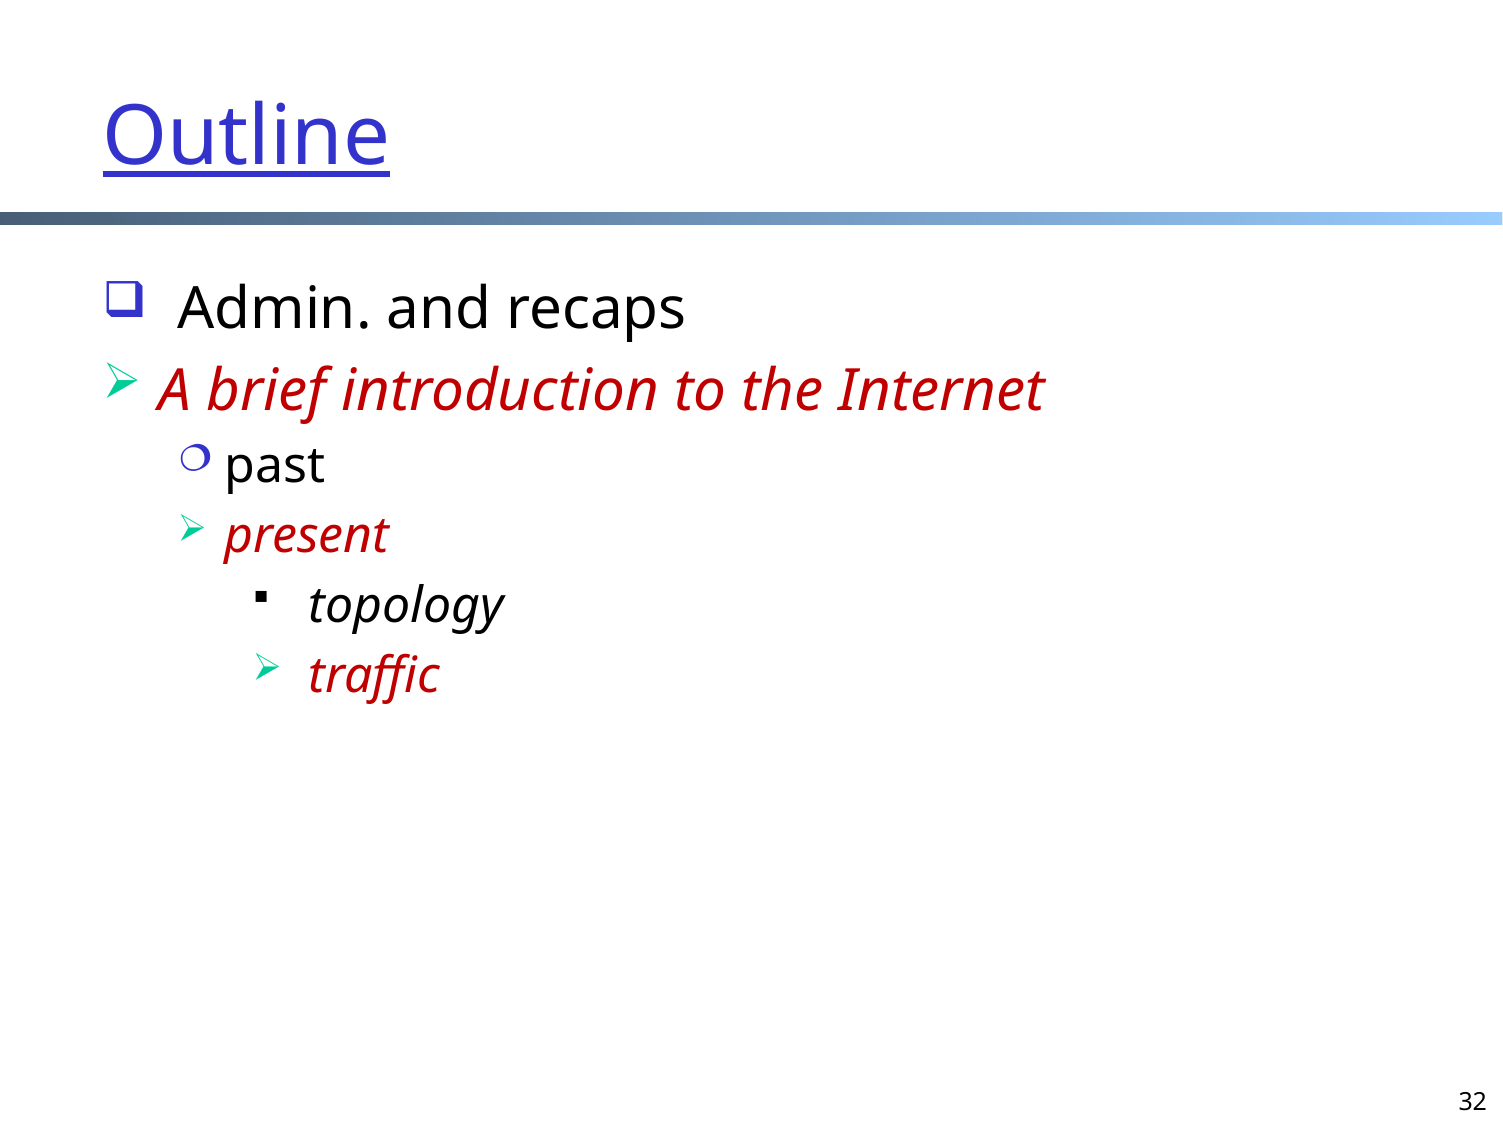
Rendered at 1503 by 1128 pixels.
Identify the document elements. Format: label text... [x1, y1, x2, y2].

text_box Admin. and recaps A brief introduction to the Internet past present topology traffic [87, 262, 1365, 1027]
title Outline [87, 37, 1365, 226]
slide_number 32 [1151, 1051, 1503, 1128]
